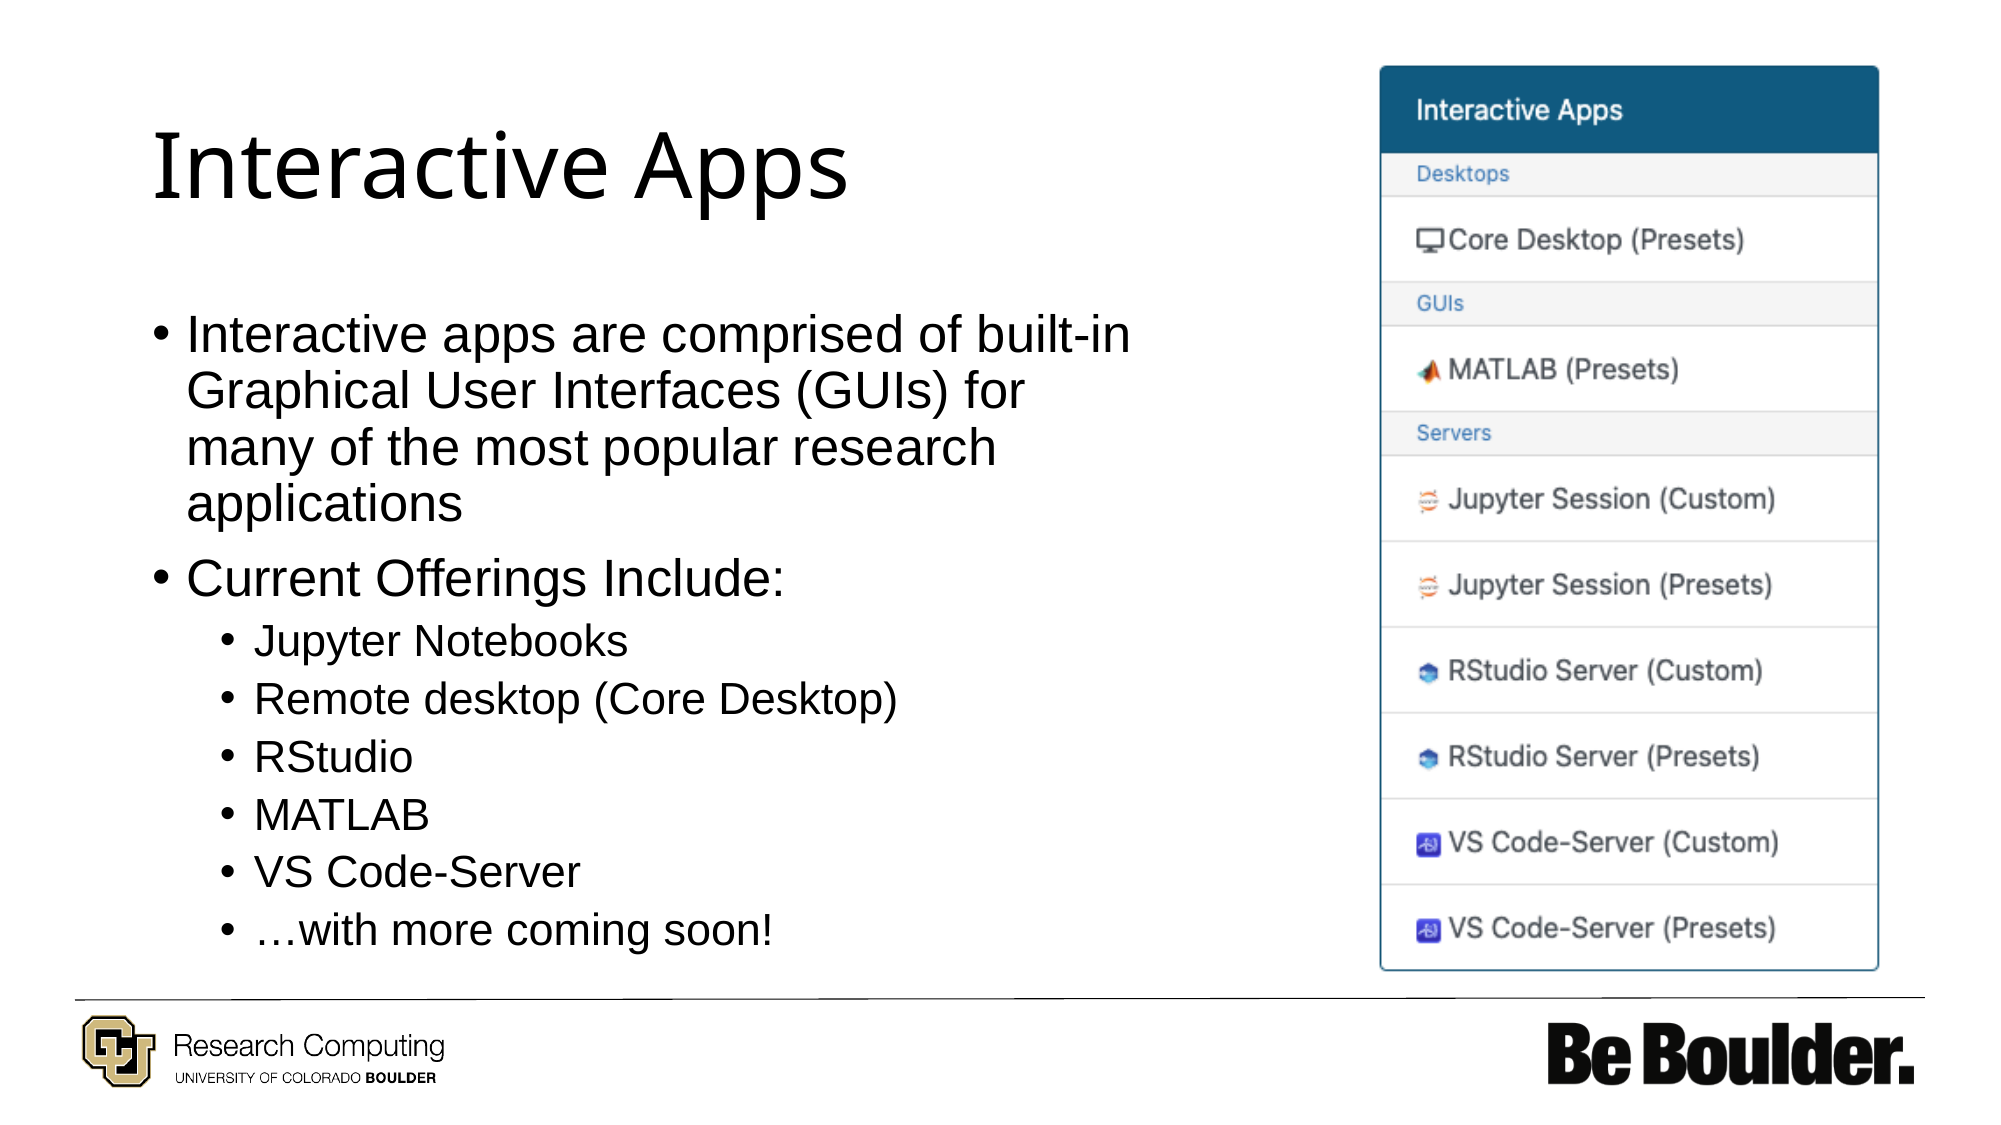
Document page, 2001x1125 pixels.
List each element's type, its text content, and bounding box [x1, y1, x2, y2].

list Interactive apps are comprised of built-in Graphical User Interfaces (GUIs) for many of the most popular research applications Current Offerings Include: Jupyter Notebooks Remote desktop (Core Desktop) RStudio MATLAB VS Code-Server …with more coming soon! [137, 299, 1170, 969]
title Interactive Apps [137, 59, 1366, 278]
picture [1366, 59, 1890, 982]
picture [81, 1015, 444, 1088]
picture [1524, 1015, 1938, 1088]
